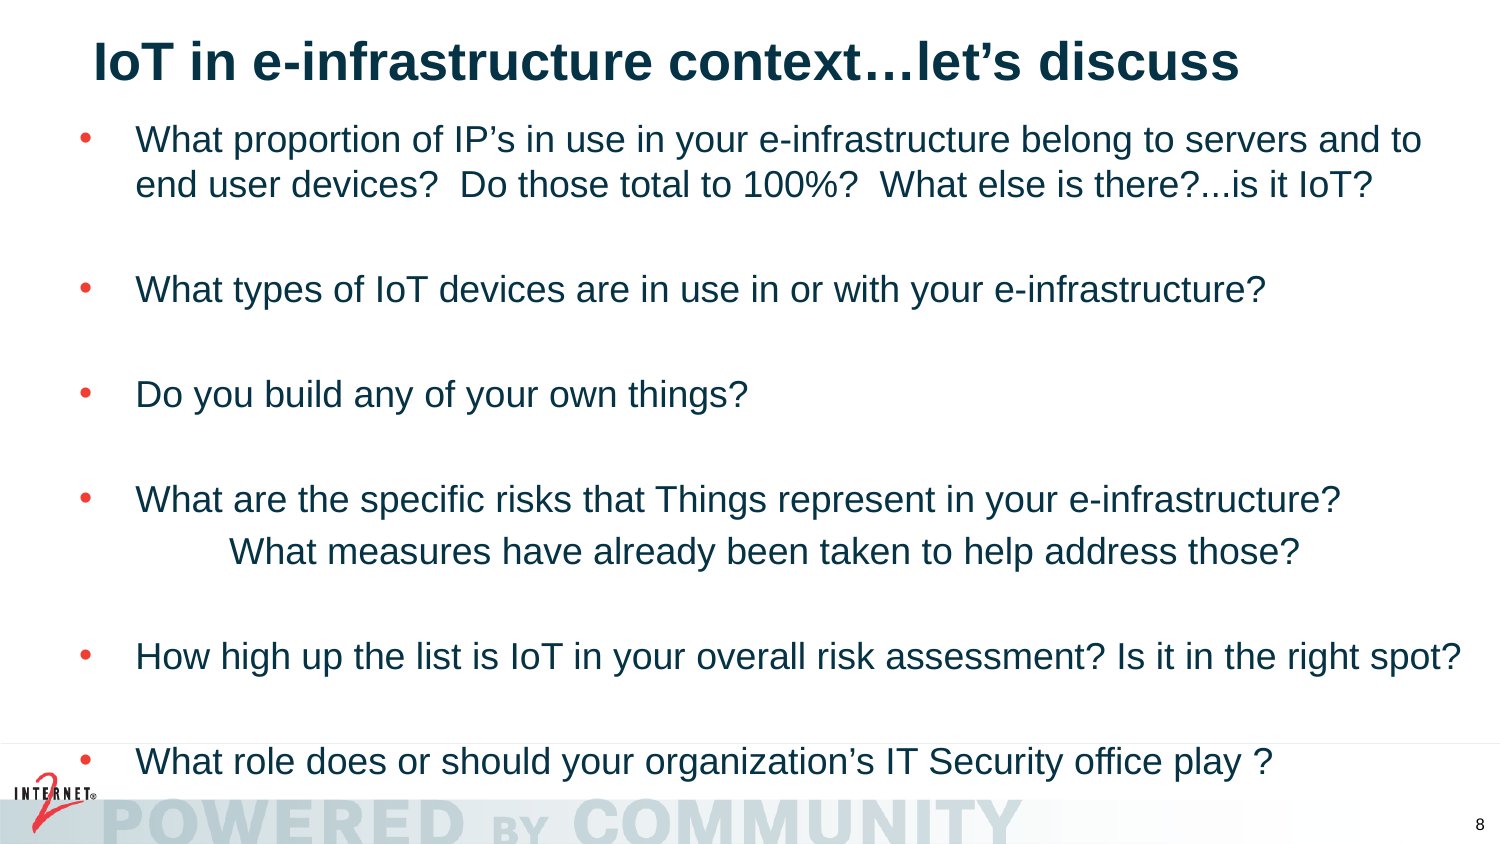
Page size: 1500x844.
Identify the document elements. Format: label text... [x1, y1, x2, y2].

title IoT in e-infrastructure context…let’s discuss [78, 18, 1401, 94]
picture [0, 0, 1500, 844]
list What proportion of IP’s in use in your e-infrastructure belong to servers and to end user devices? Do those total to 100%? What else is there?...is it IoT? What types of IoT devices are in use in or with your e-infrastructure? Do you build any of your own things? What are the specific risks that Things represent in your e-infrastructure? What measures have already been taken to help address those? How high up the list is IoT in your overall risk assessment? Is it in the right spot? What role does or should your organization’s IT Security office play ? [64, 107, 1500, 799]
